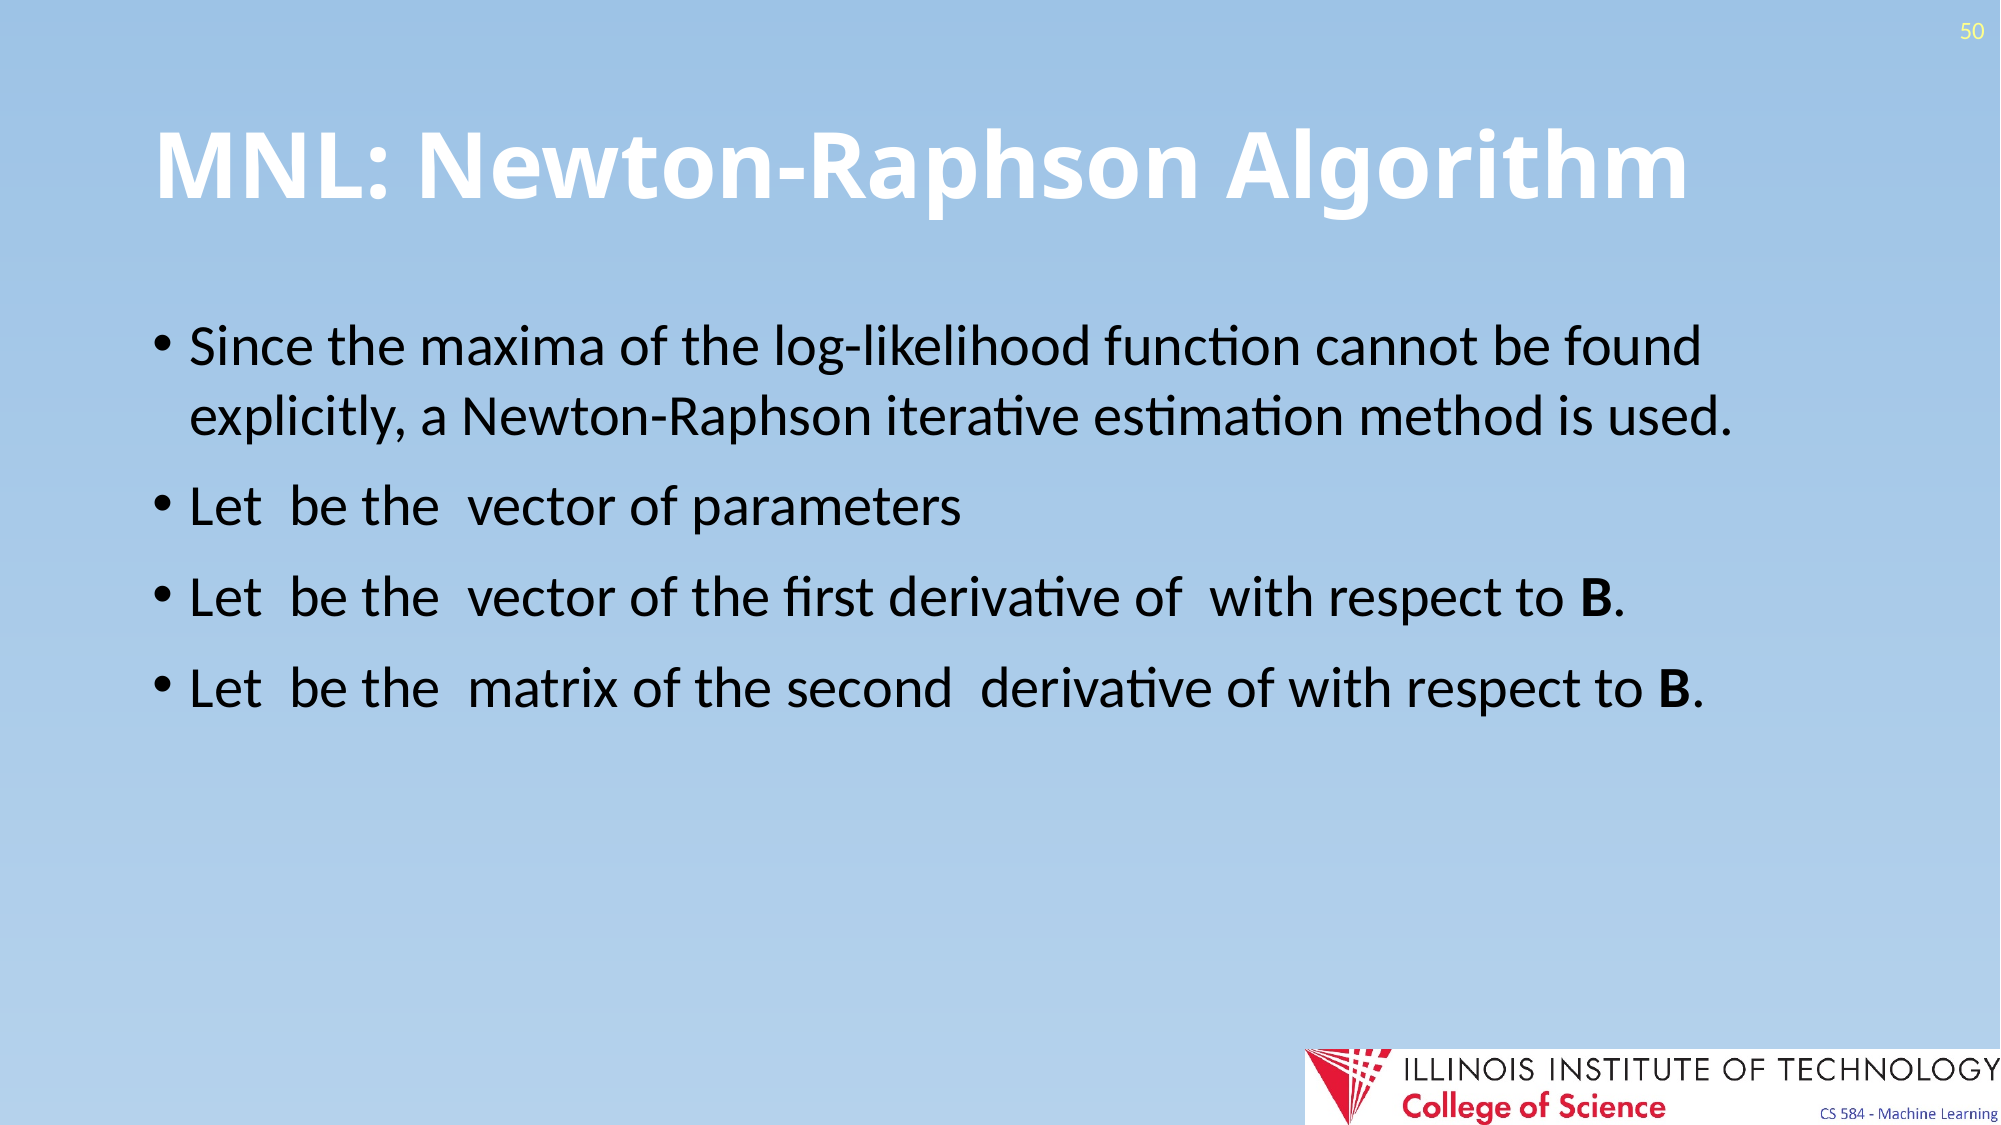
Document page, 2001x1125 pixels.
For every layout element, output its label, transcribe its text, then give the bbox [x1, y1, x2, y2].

title MNL: Newton-Raphson Algorithm [137, 59, 1863, 278]
picture [1305, 1049, 2000, 1125]
slide_number 50 [1550, 0, 2000, 60]
